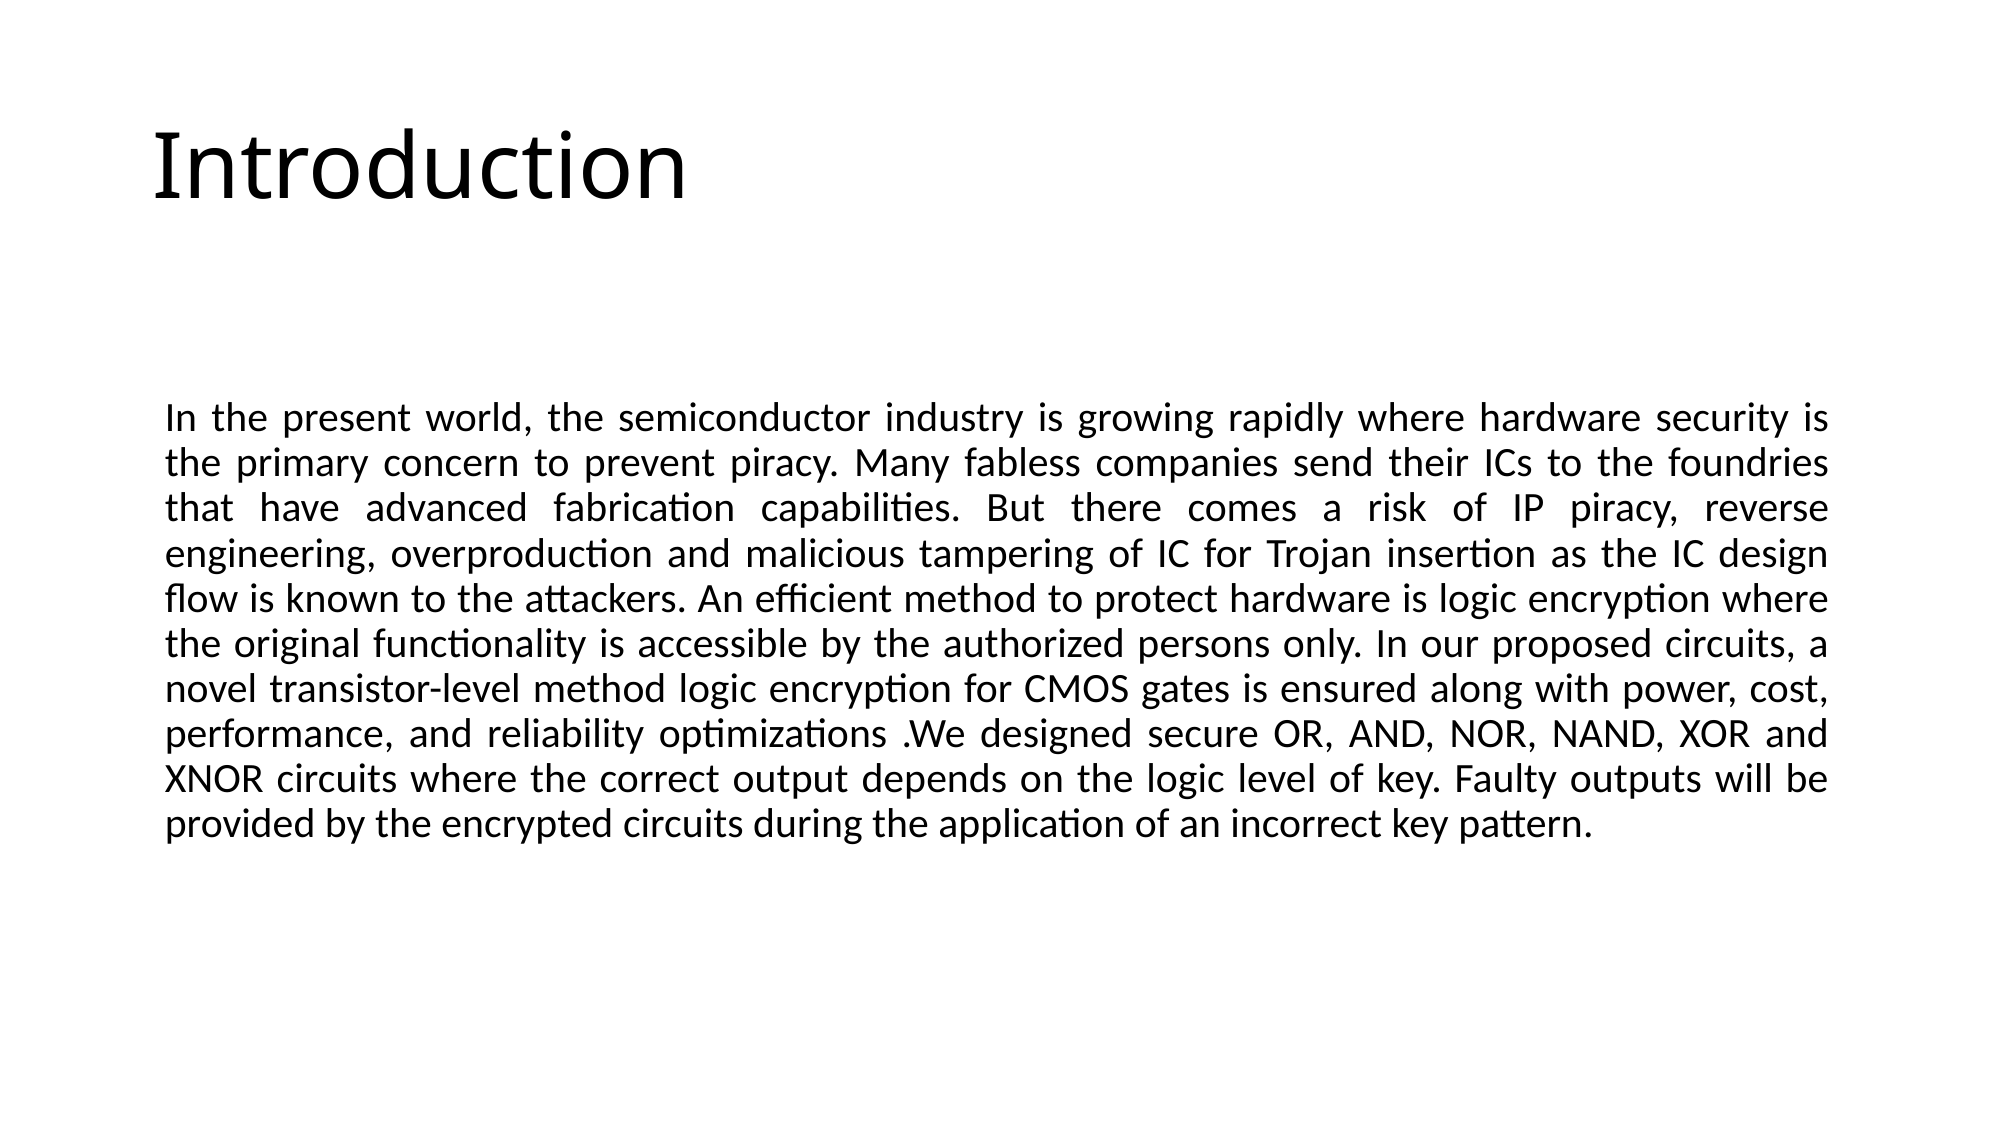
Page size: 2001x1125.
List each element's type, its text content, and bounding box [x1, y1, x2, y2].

list In the present world, the semiconductor industry is growing rapidly where hardware security is the primary concern to prevent piracy. Many fabless companies send their ICs to the foundries that have advanced fabrication capabilities. But there comes a risk of IP piracy, reverse engineering, overproduction and malicious tampering of IC for Trojan insertion as the IC design flow is known to the attackers. An efficient method to protect hardware is logic encryption where the original functionality is accessible by the authorized persons only. In our proposed circuits, a novel transistor-level method logic encryption for CMOS gates is ensured along with power, cost, performance, and reliability optimizations .We designed secure OR, AND, NOR, NAND, XOR and XNOR circuits where the correct output depends on the logic level of key. Faulty outputs will be provided by the encrypted circuits during the application of an incorrect key pattern. [149, 388, 1846, 975]
title Introduction [137, 59, 1863, 278]
